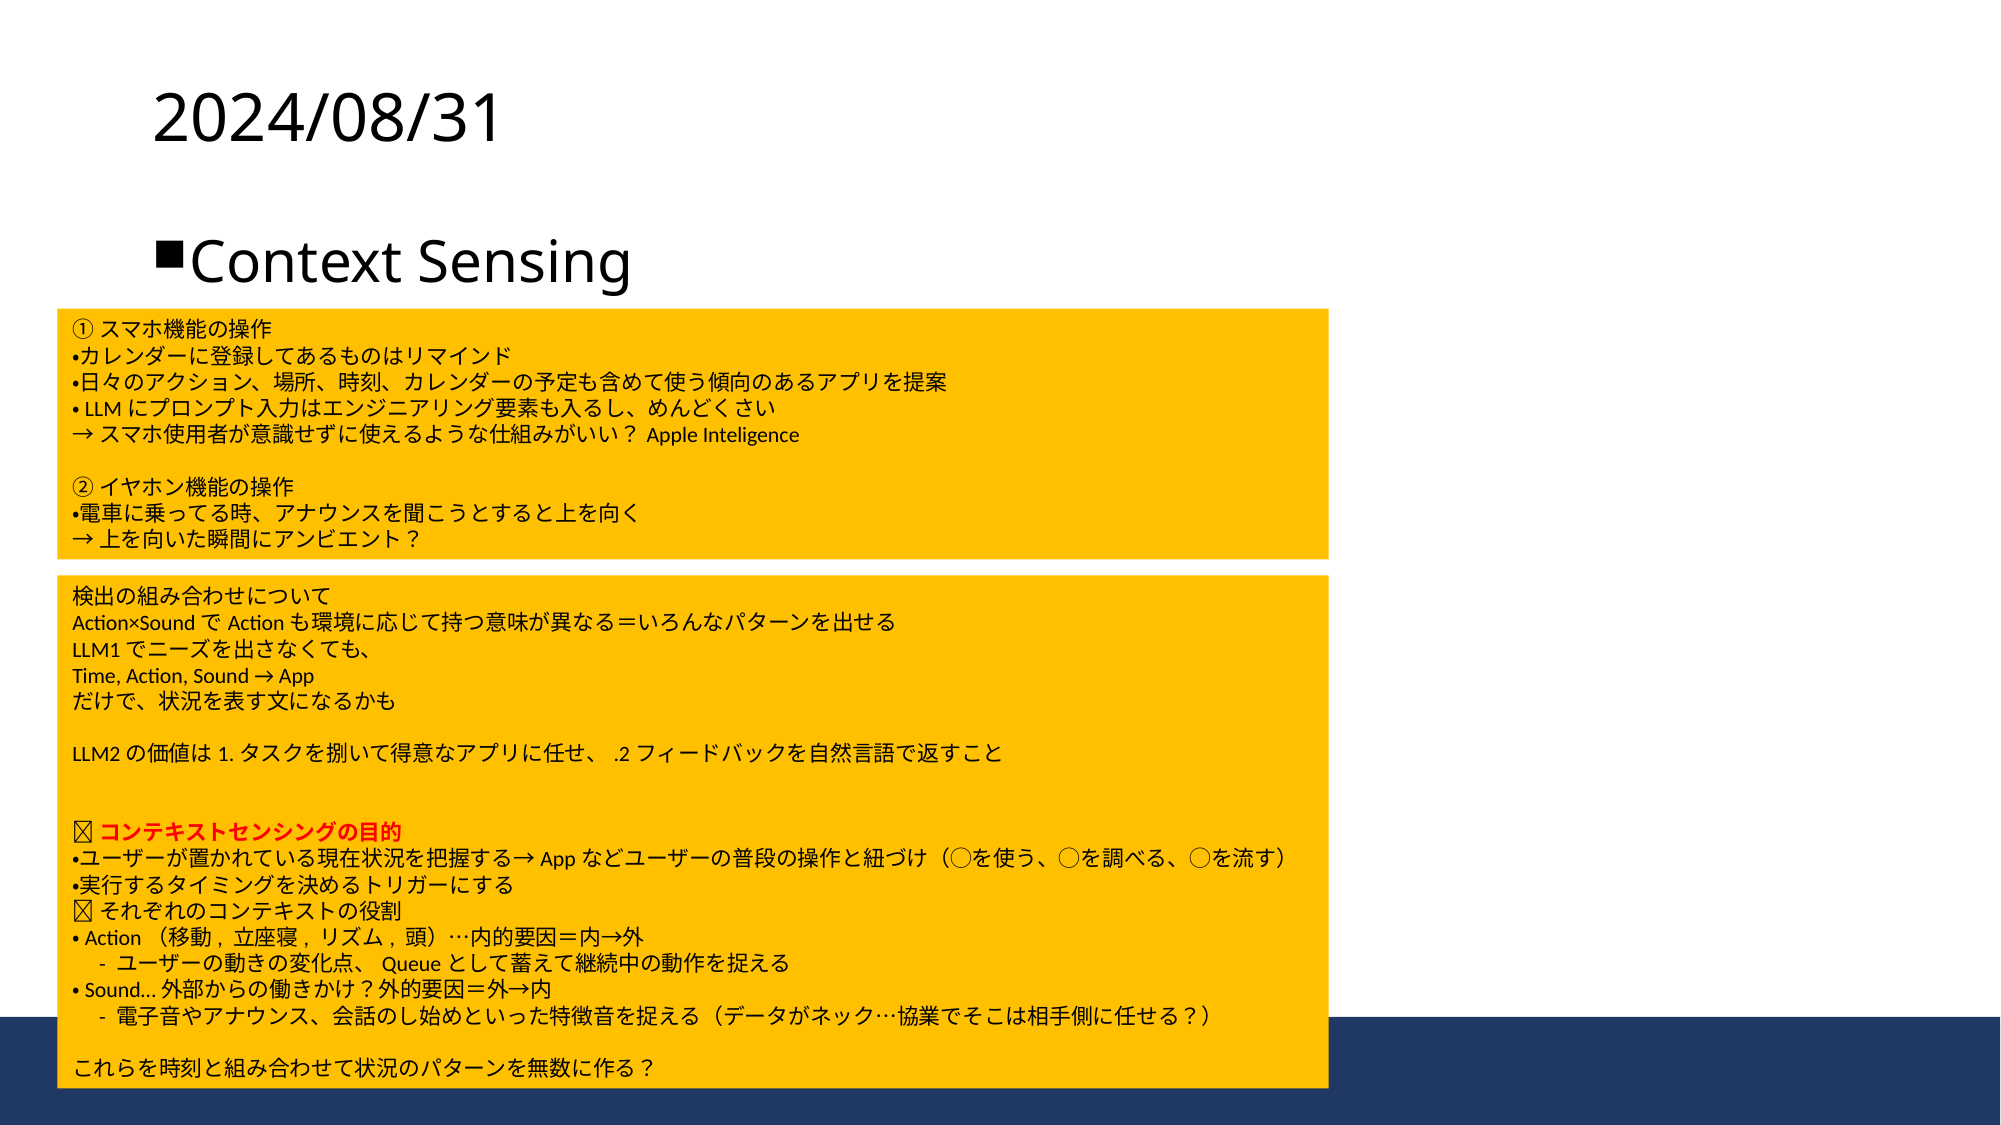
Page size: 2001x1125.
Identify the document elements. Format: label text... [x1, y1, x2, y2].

text_box ①スマホ機能の操作 ・カレンダーに登録してあるものはリマインド ・日々のアクション、場所、時刻、カレンダーの予定も含めて使う傾向のあるアプリを提案 ・LLMにプロンプト入力はエンジニアリング要素も入るし、めんどくさい →スマホ使用者が意識せずに使えるような仕組みがいい？Apple Inteligence ②イヤホン機能の操作 ・電車に乗ってる時、アナウンスを聞こうとすると上を向く →上を向いた瞬間にアンビエント？ [57, 308, 1329, 560]
title 2024/08/31 [137, 59, 1863, 181]
text_box 検出の組み合わせについて Action×SoundでActionも環境に応じて持つ意味が異なる＝いろんなパターンを出せる LLM1でニーズを出さなくても、 Time, Action, Sound → App だけで、状況を表す文になるかも LLM2の価値は1.タスクを捌いて得意なアプリに任せ、.2フィードバックを自然言語で返すこと 🌟コンテキストセンシングの目的 ・ユーザーが置かれている現在状況を把握する→Appなどユーザーの普段の操作と紐づけ（◯を使う、◯を調べる、◯を流す） ・実行するタイミングを決めるトリガーにする 🌟それぞれのコンテキストの役割 ・Action（移動, 立座寝, リズム, 頭）…内的要因＝内→外 - ユーザーの動きの変化点、Queueとして蓄えて継続中の動作を捉える ・Sound…外部からの働きかけ？外的要因＝外→内 - 電子音やアナウンス、会話のし始めといった特徴音を捉える（データがネック…協業でそこは相手側に任せる？） これらを時刻と組み合わせて状況のパターンを無数に作る？ [57, 575, 1329, 1089]
list Context Sensing [137, 224, 1863, 1014]
